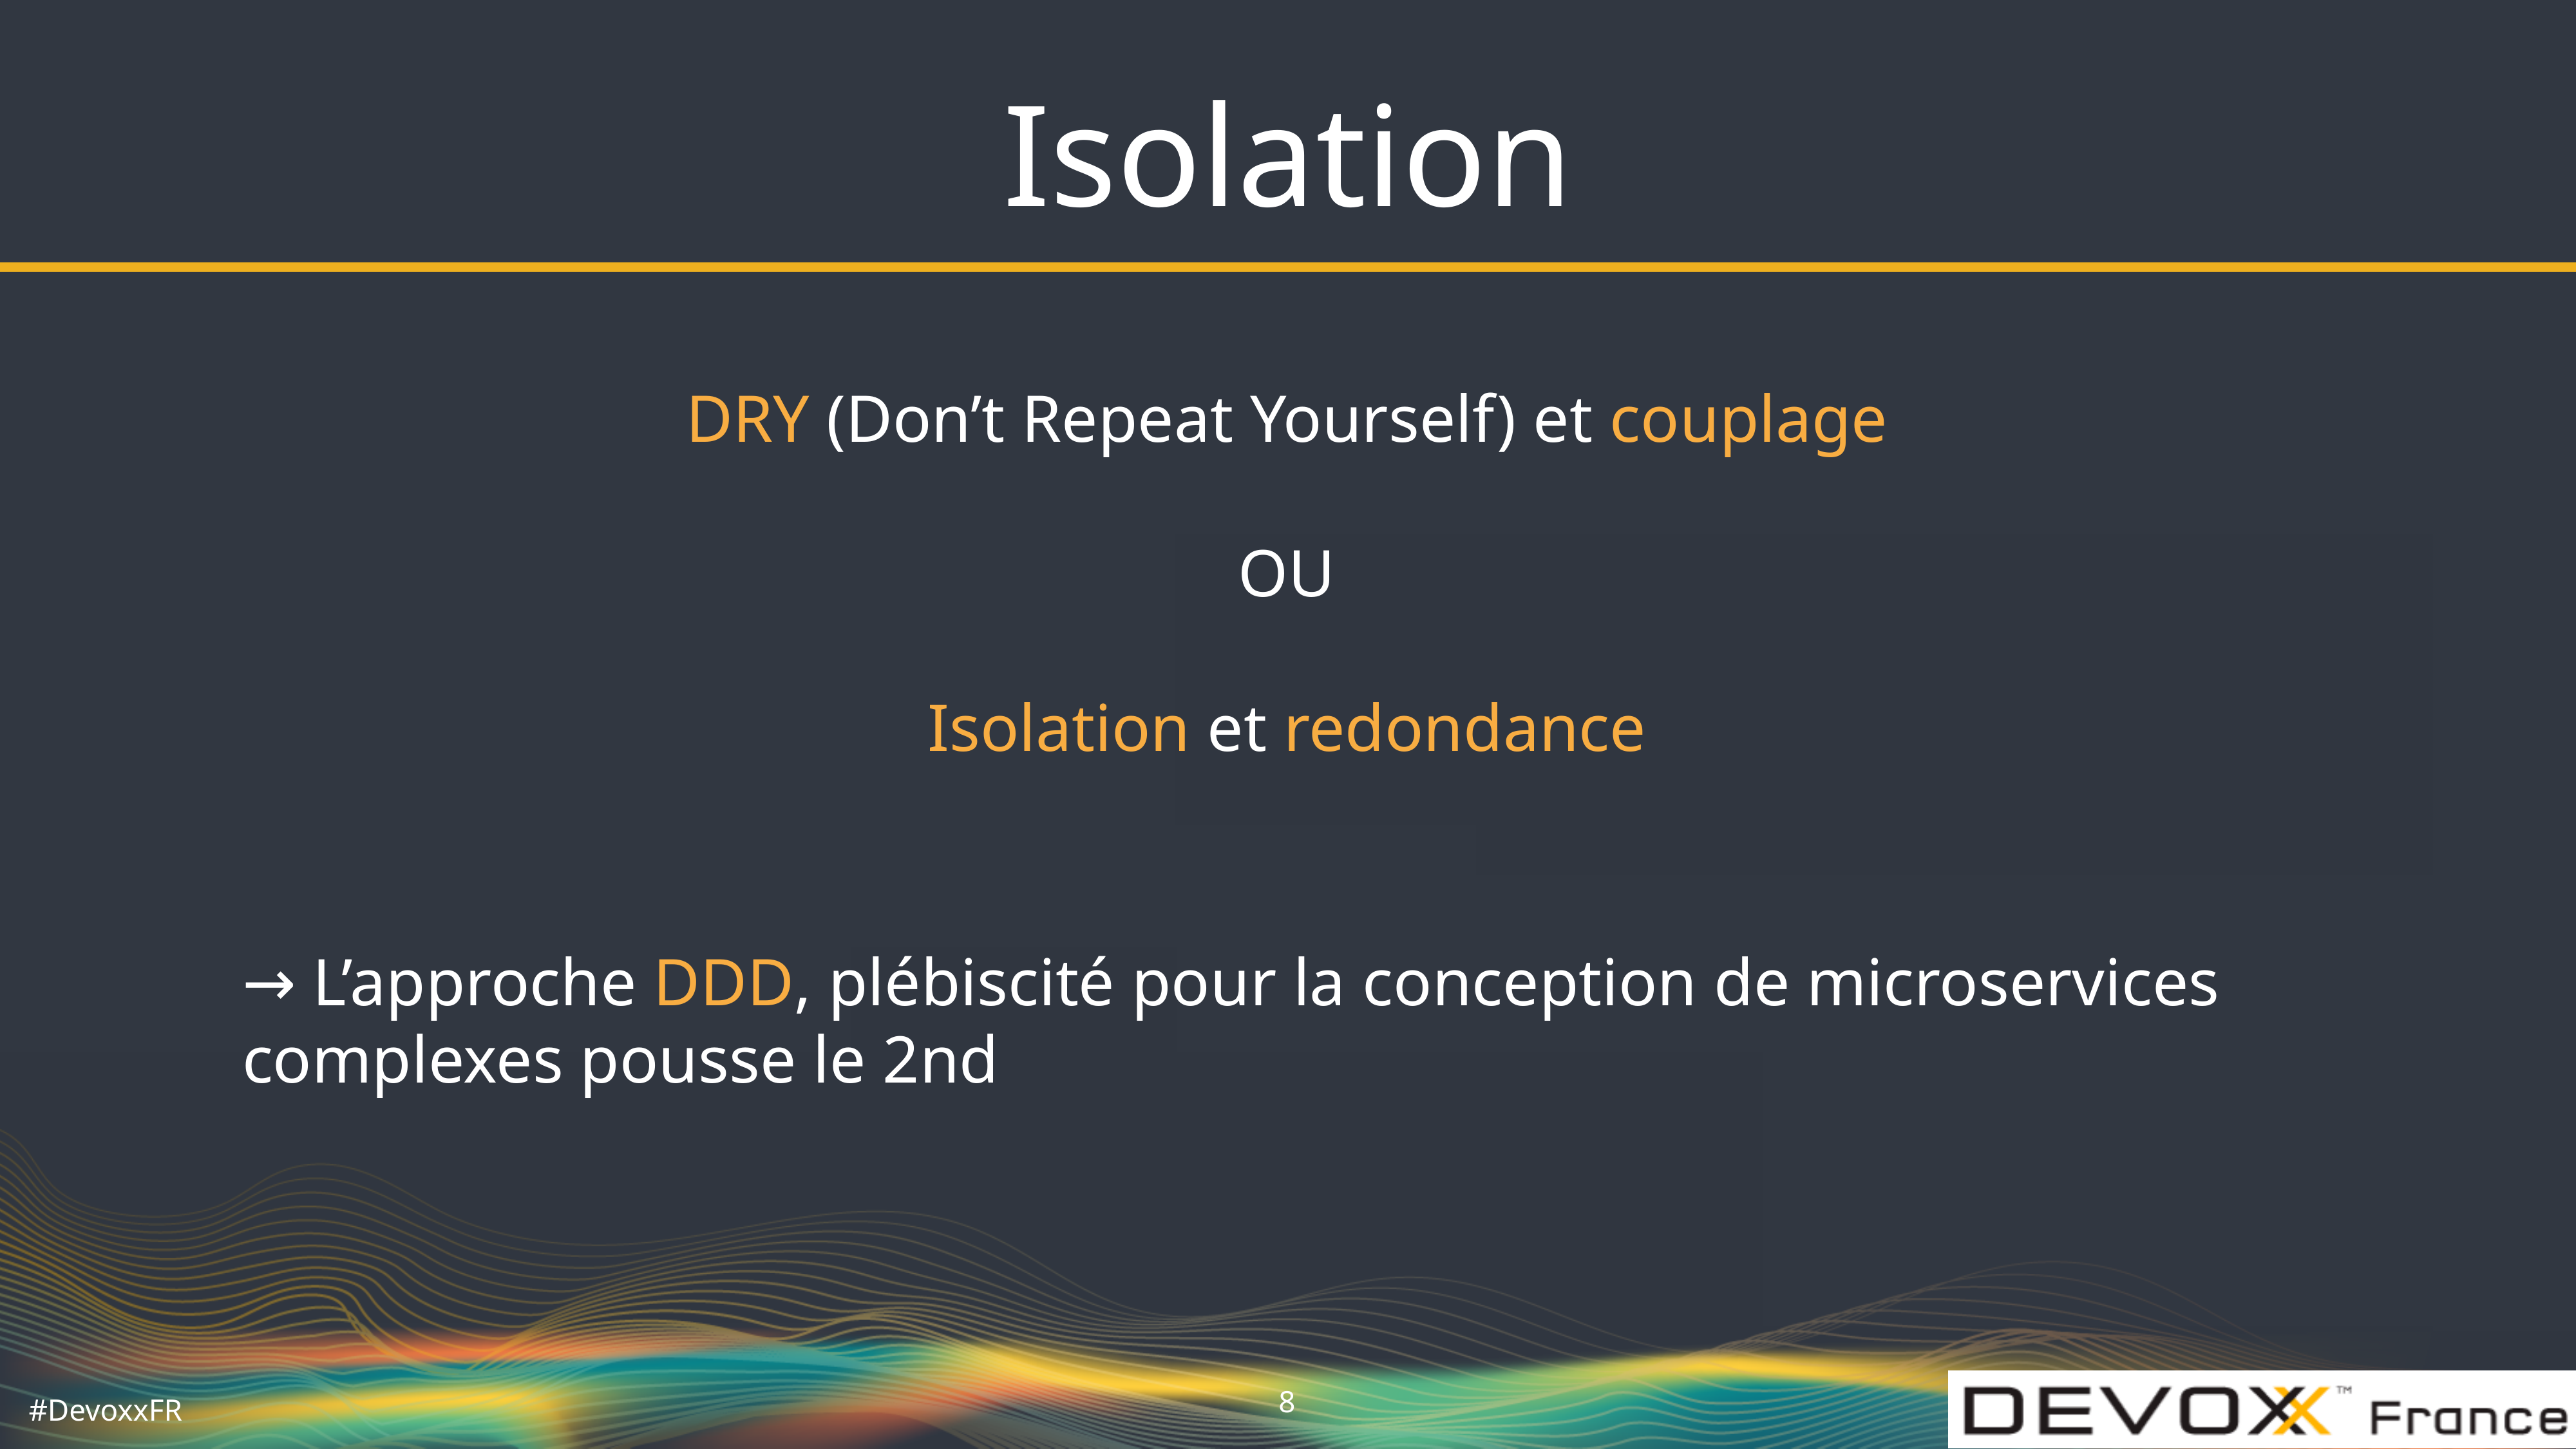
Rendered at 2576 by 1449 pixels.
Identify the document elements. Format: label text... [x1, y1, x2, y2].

picture [0, 0, 2576, 262]
picture [0, 272, 2576, 1449]
slide_number ‹#› [1262, 1375, 1312, 1427]
title Isolation [264, 14, 2312, 287]
list DRY (Don’t Repeat Yourself) et couplage OU Isolation et redondance [234, 370, 2340, 797]
list → L’approche DDD, plébiscité pour la conception de microservices complexes pousse le 2nd [234, 933, 2340, 1115]
